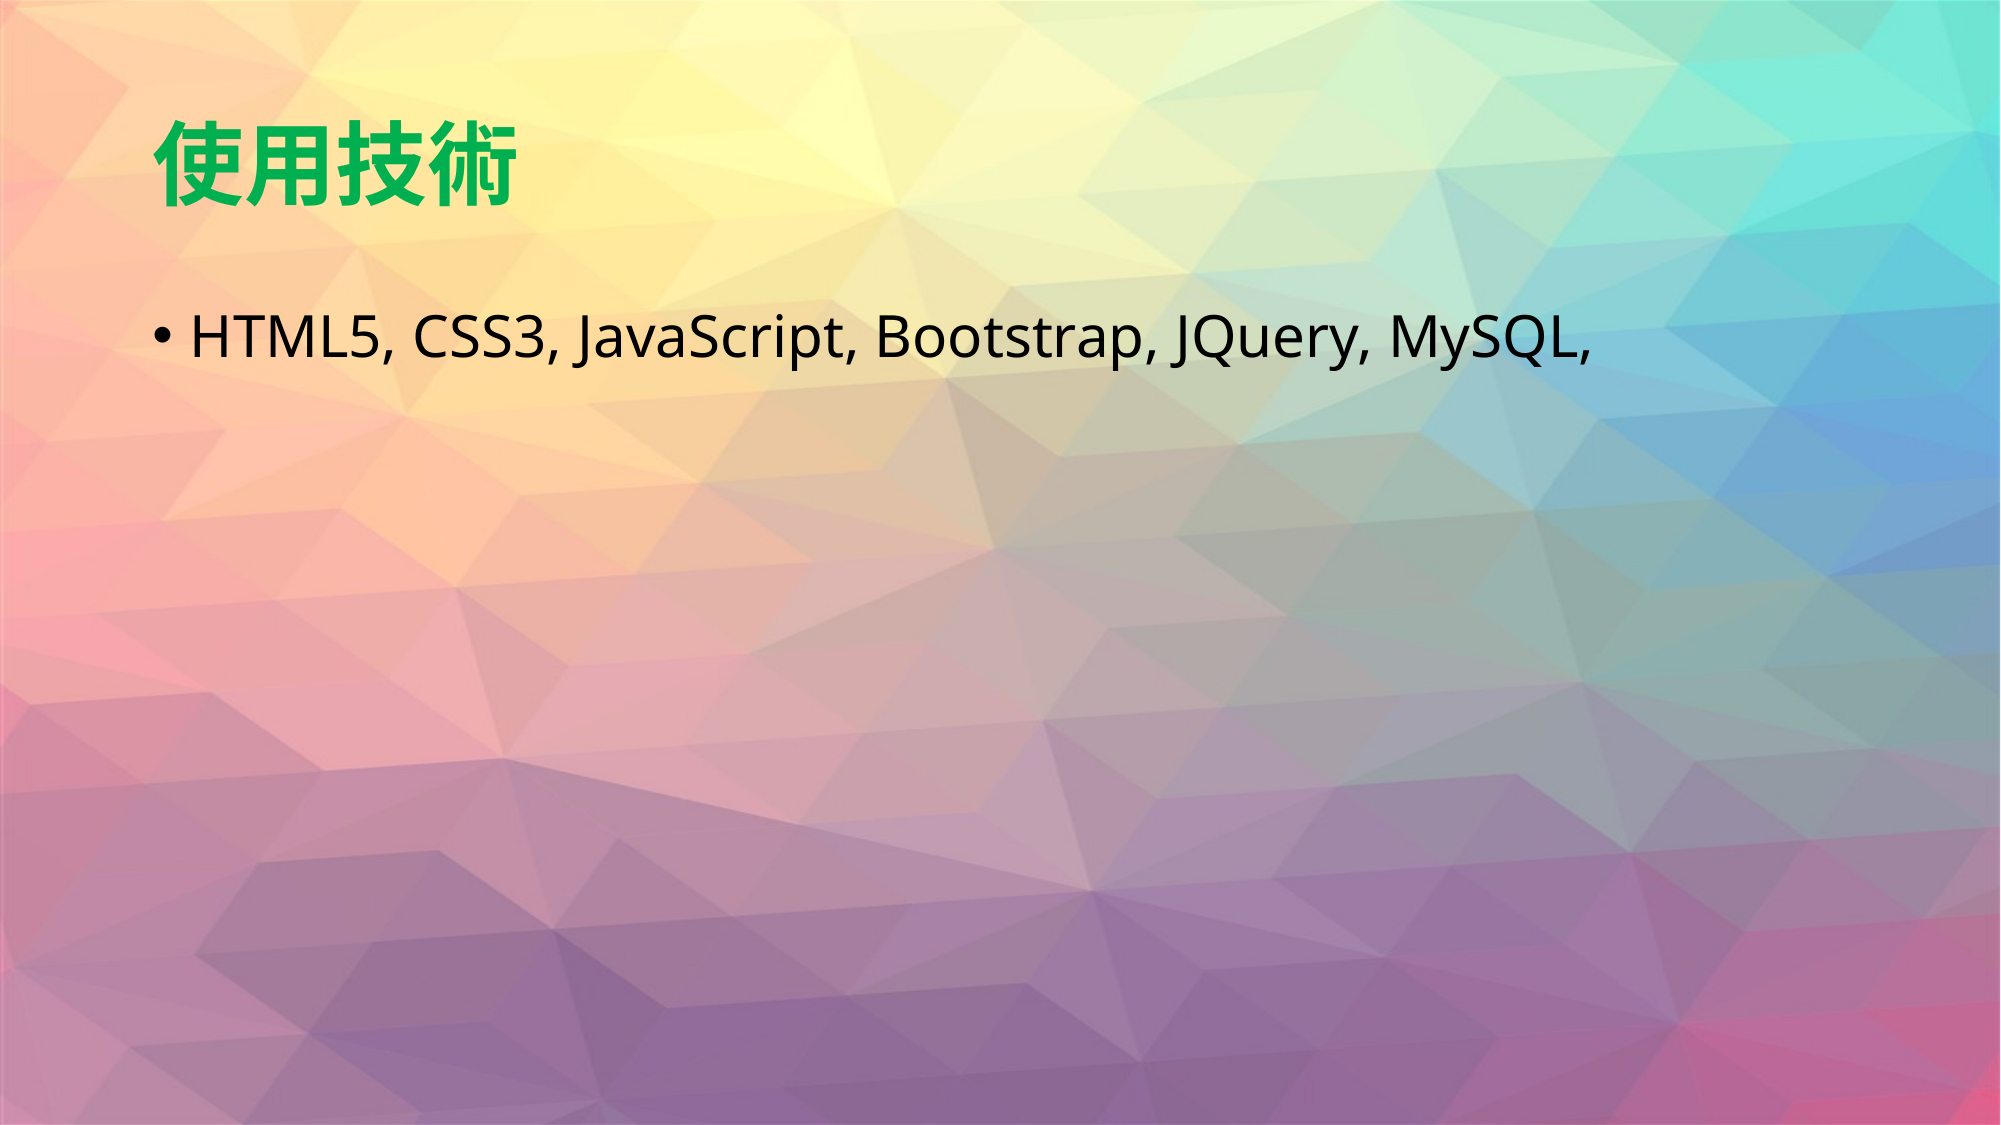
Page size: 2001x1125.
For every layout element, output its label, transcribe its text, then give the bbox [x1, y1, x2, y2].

list HTML5, CSS3, JavaScript, Bootstrap, JQuery, MySQL, [137, 299, 1863, 1014]
picture [0, 0, 2001, 1125]
title 使用技術 [137, 59, 1863, 278]
